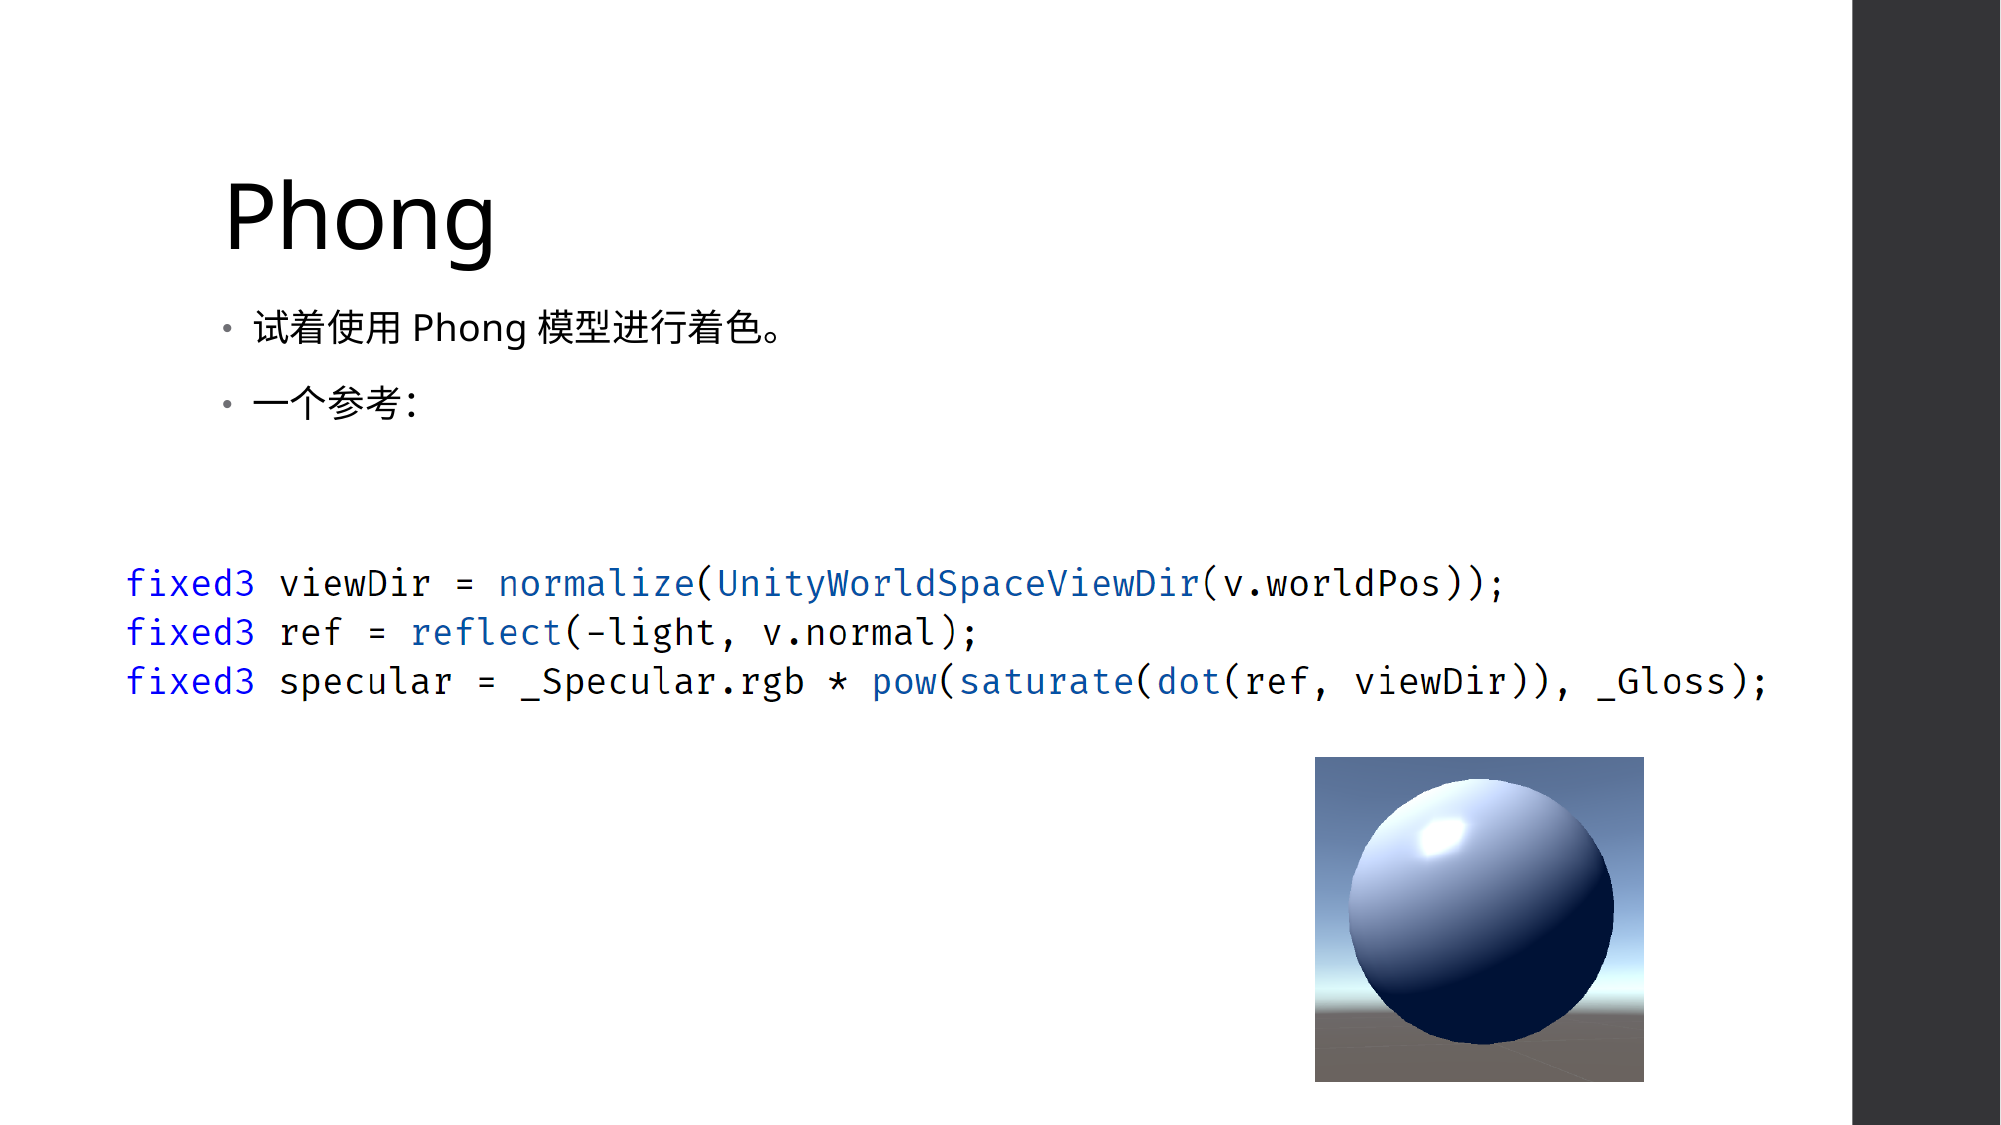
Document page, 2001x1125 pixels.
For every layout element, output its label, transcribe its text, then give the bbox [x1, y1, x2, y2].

picture [1314, 756, 1645, 1082]
picture [79, 562, 1789, 710]
list 试着使用Phong模型进行着色。 一个参考： [206, 299, 1617, 450]
title Phong [206, 60, 1797, 278]
